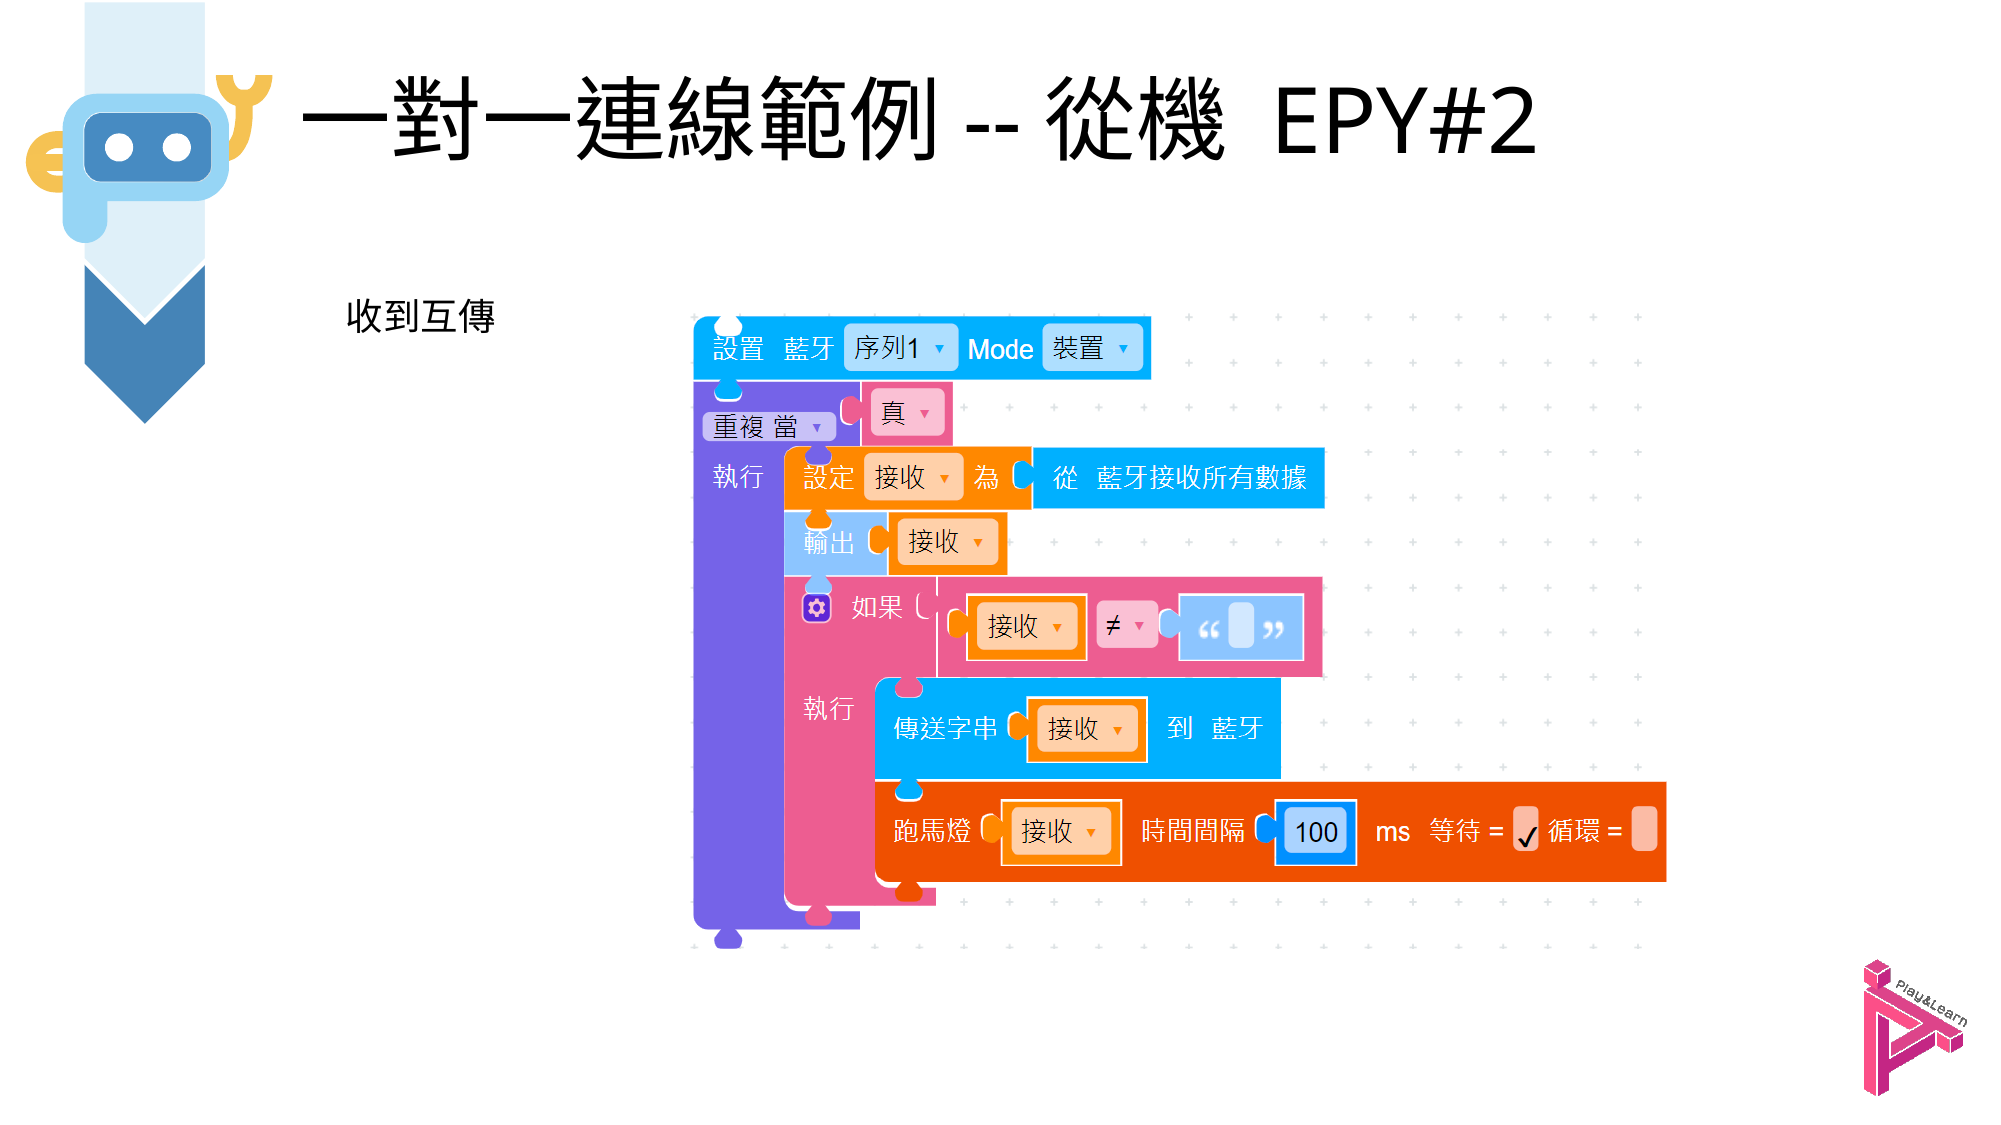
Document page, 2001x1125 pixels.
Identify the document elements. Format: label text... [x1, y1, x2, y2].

text_box 收到互傳 [331, 285, 511, 346]
picture [1864, 959, 1971, 1096]
title 一對一連線範例--從機 EPY#2 [284, 15, 1854, 233]
picture [687, 308, 1670, 949]
